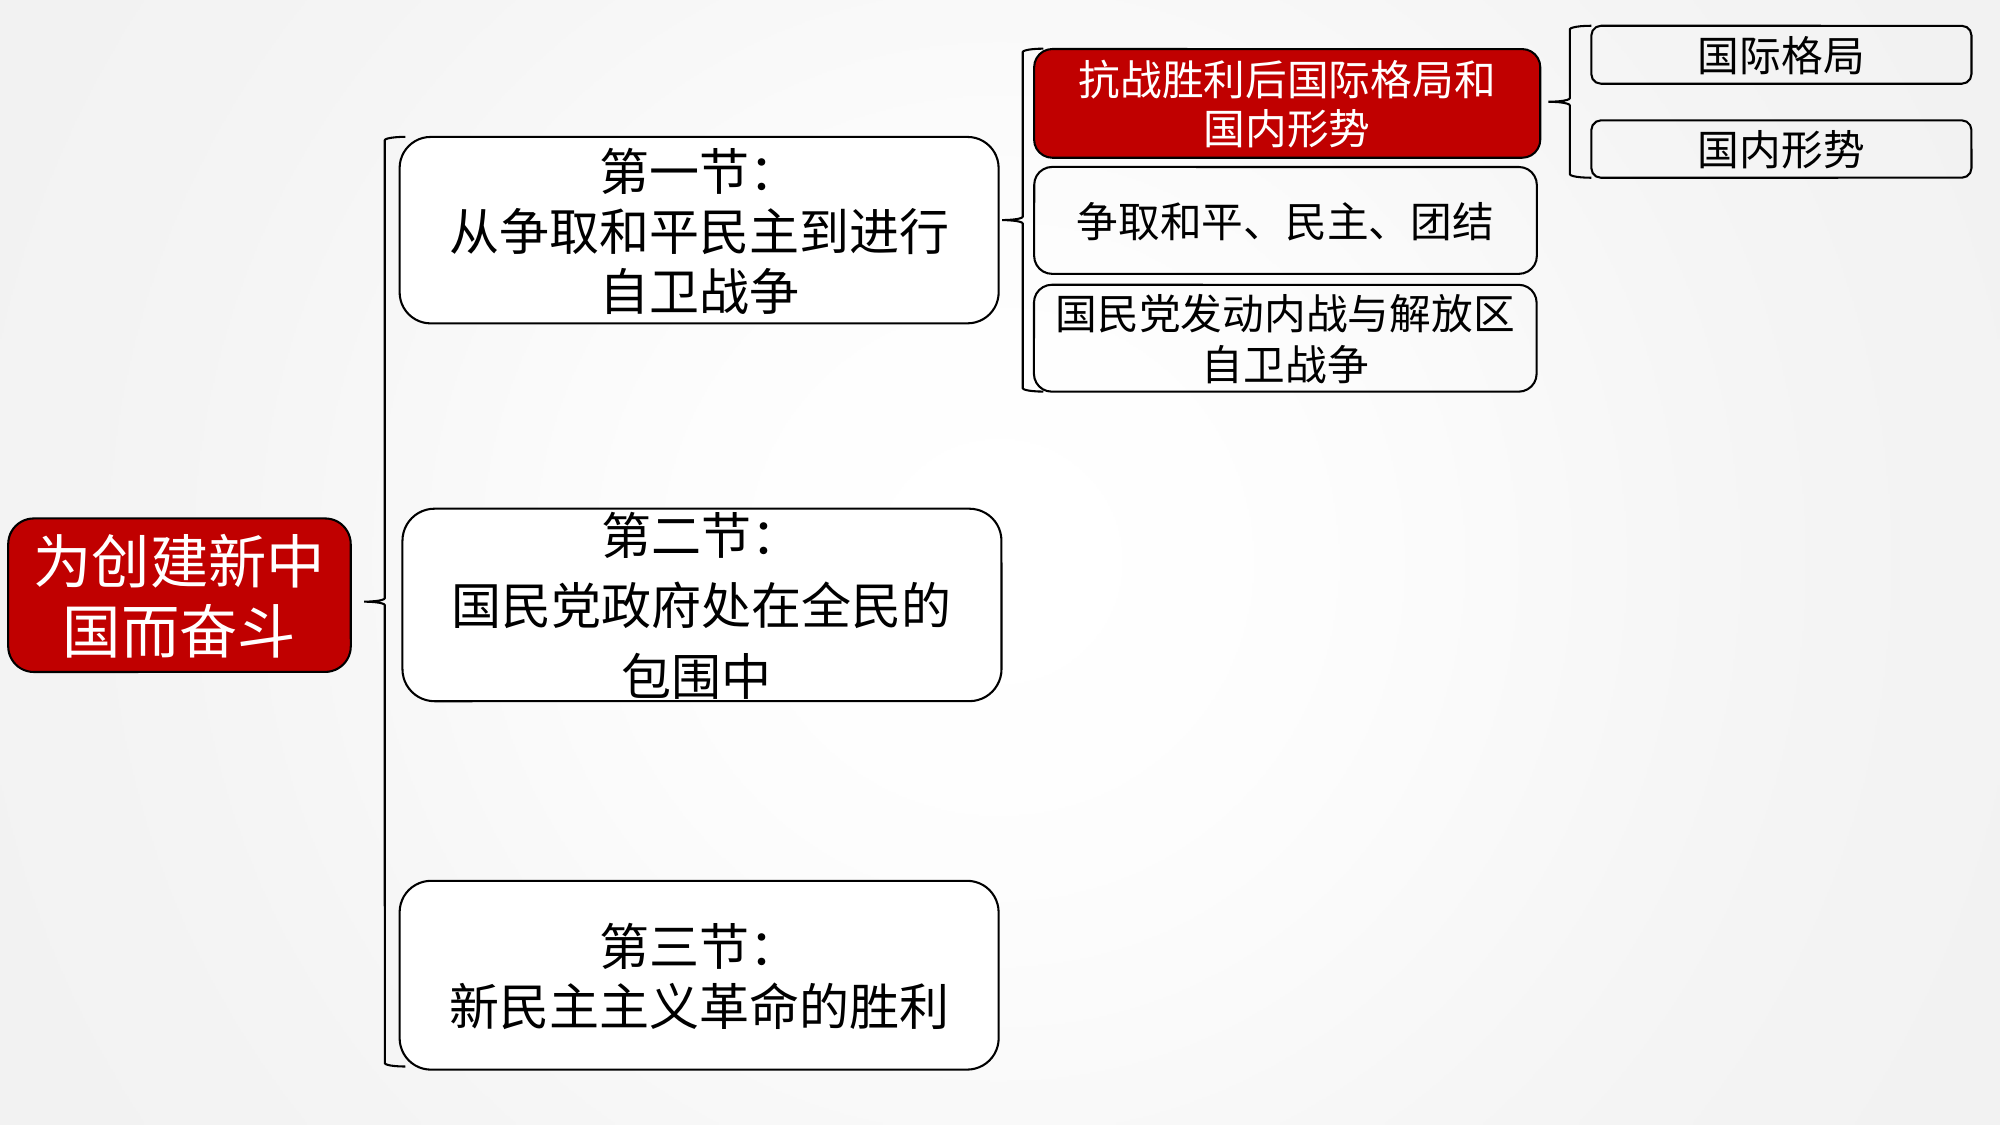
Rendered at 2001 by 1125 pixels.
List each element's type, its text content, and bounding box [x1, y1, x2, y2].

text_box 国内形势 [1590, 119, 1973, 179]
text_box 抗战胜利后国际格局和 国内形势 [1033, 47, 1542, 159]
picture [0, 0, 2000, 1125]
text_box 第三节： 新民主主义革命的胜利 [398, 879, 1000, 1071]
text_box 争取和平、民主、团结 [1033, 165, 1538, 275]
text_box [1002, 47, 1044, 393]
text_box 为创建新中国而奋斗 [7, 517, 352, 674]
text_box [364, 135, 406, 1068]
text_box [1548, 24, 1592, 179]
text_box 国际格局 [1590, 24, 1973, 85]
text_box 第二节： 国民党政府处在全民的 包围中 [401, 507, 1003, 703]
text_box 国民党发动内战与解放区自卫战争 [1032, 283, 1538, 393]
text_box 第一节： 从争取和平民主到进行 自卫战争 [398, 135, 1000, 325]
